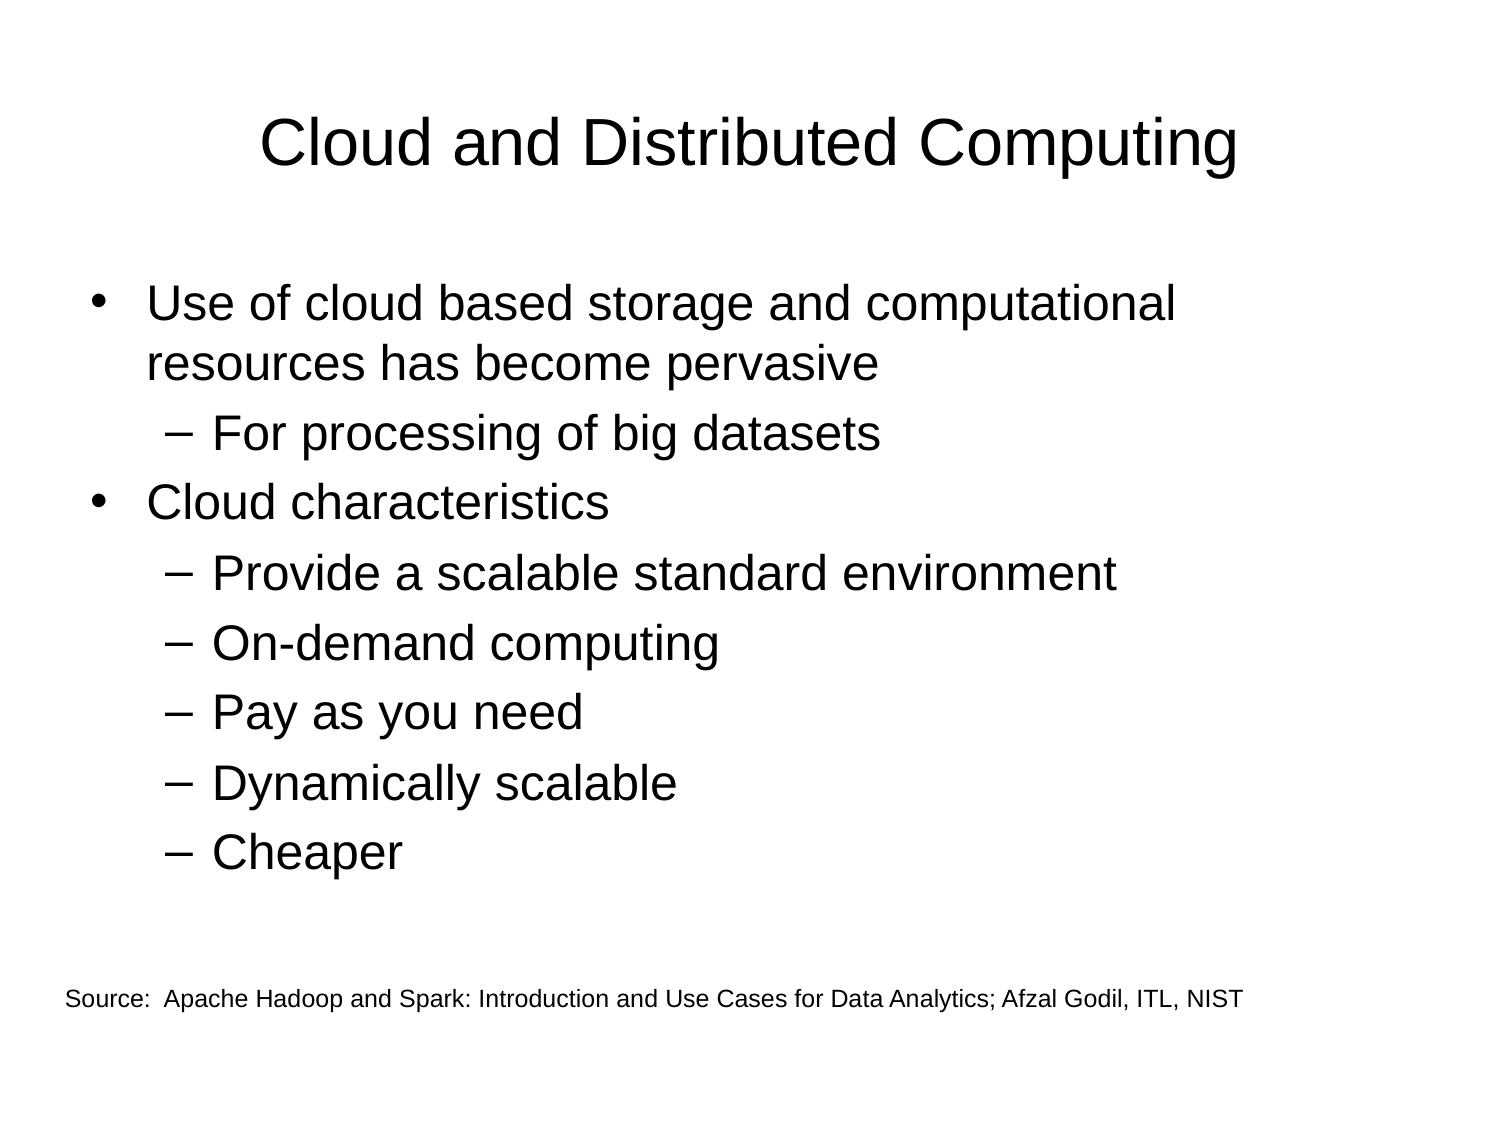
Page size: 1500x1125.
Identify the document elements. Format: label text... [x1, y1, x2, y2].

text_box Source: Apache Hadoop and Spark: Introduction and Use Cases for Data Analytics; Afzal Godil, ITL, NIST [49, 975, 1400, 1020]
list Use of cloud based storage and computational resources has become pervasive For processing of big datasets Cloud characteristics Provide a scalable standard environment On-demand computing Pay as you need Dynamically scalable Cheaper [75, 262, 1425, 1005]
title Cloud and Distributed Computing [75, 45, 1425, 233]
